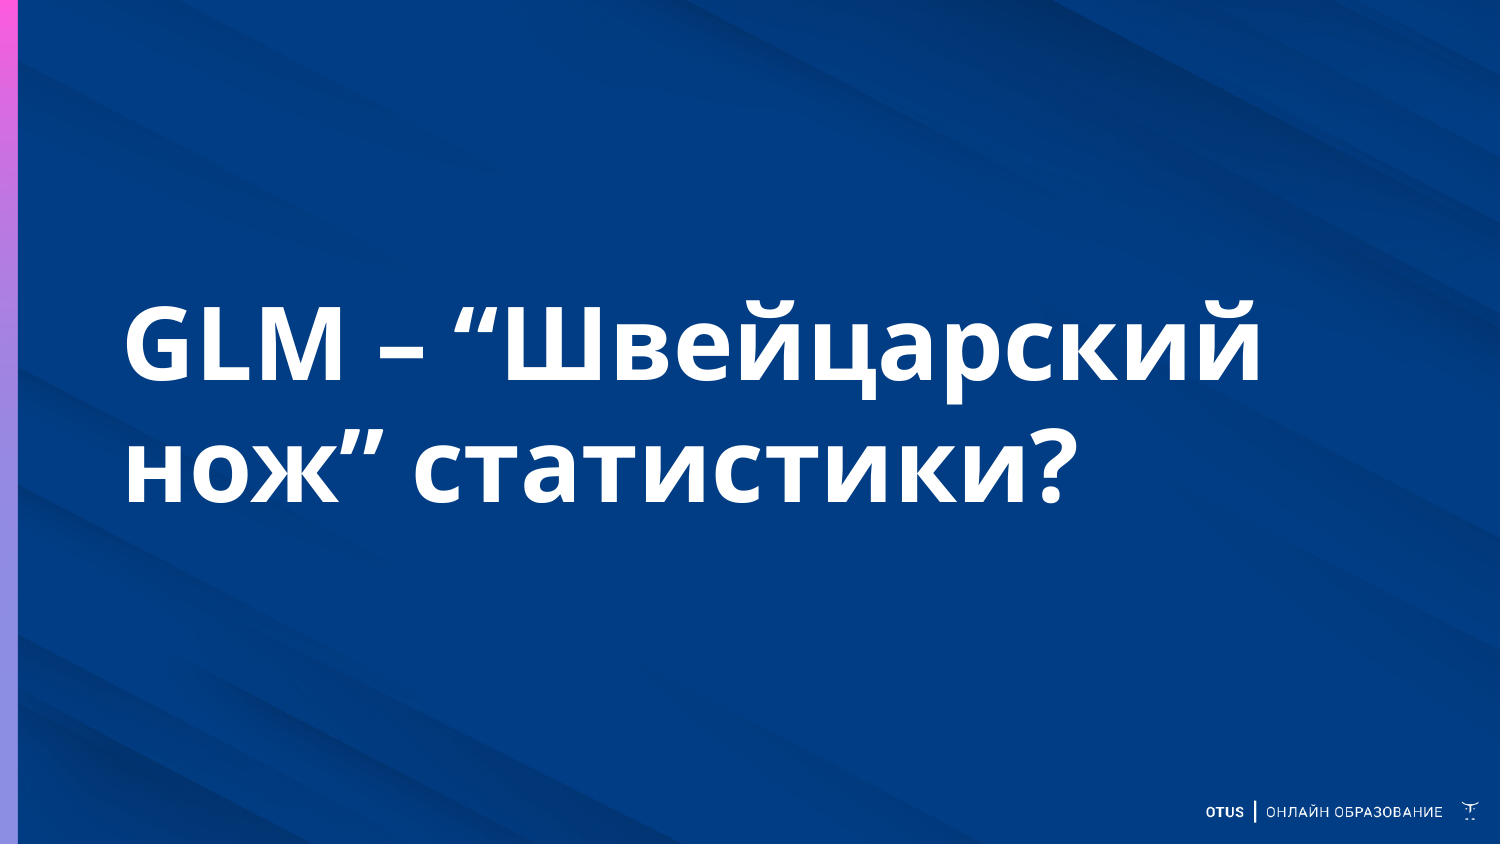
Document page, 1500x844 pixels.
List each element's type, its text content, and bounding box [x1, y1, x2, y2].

title GLM – “Швейцарский нож” статистики? [106, 65, 1371, 737]
picture [0, 0, 1500, 844]
